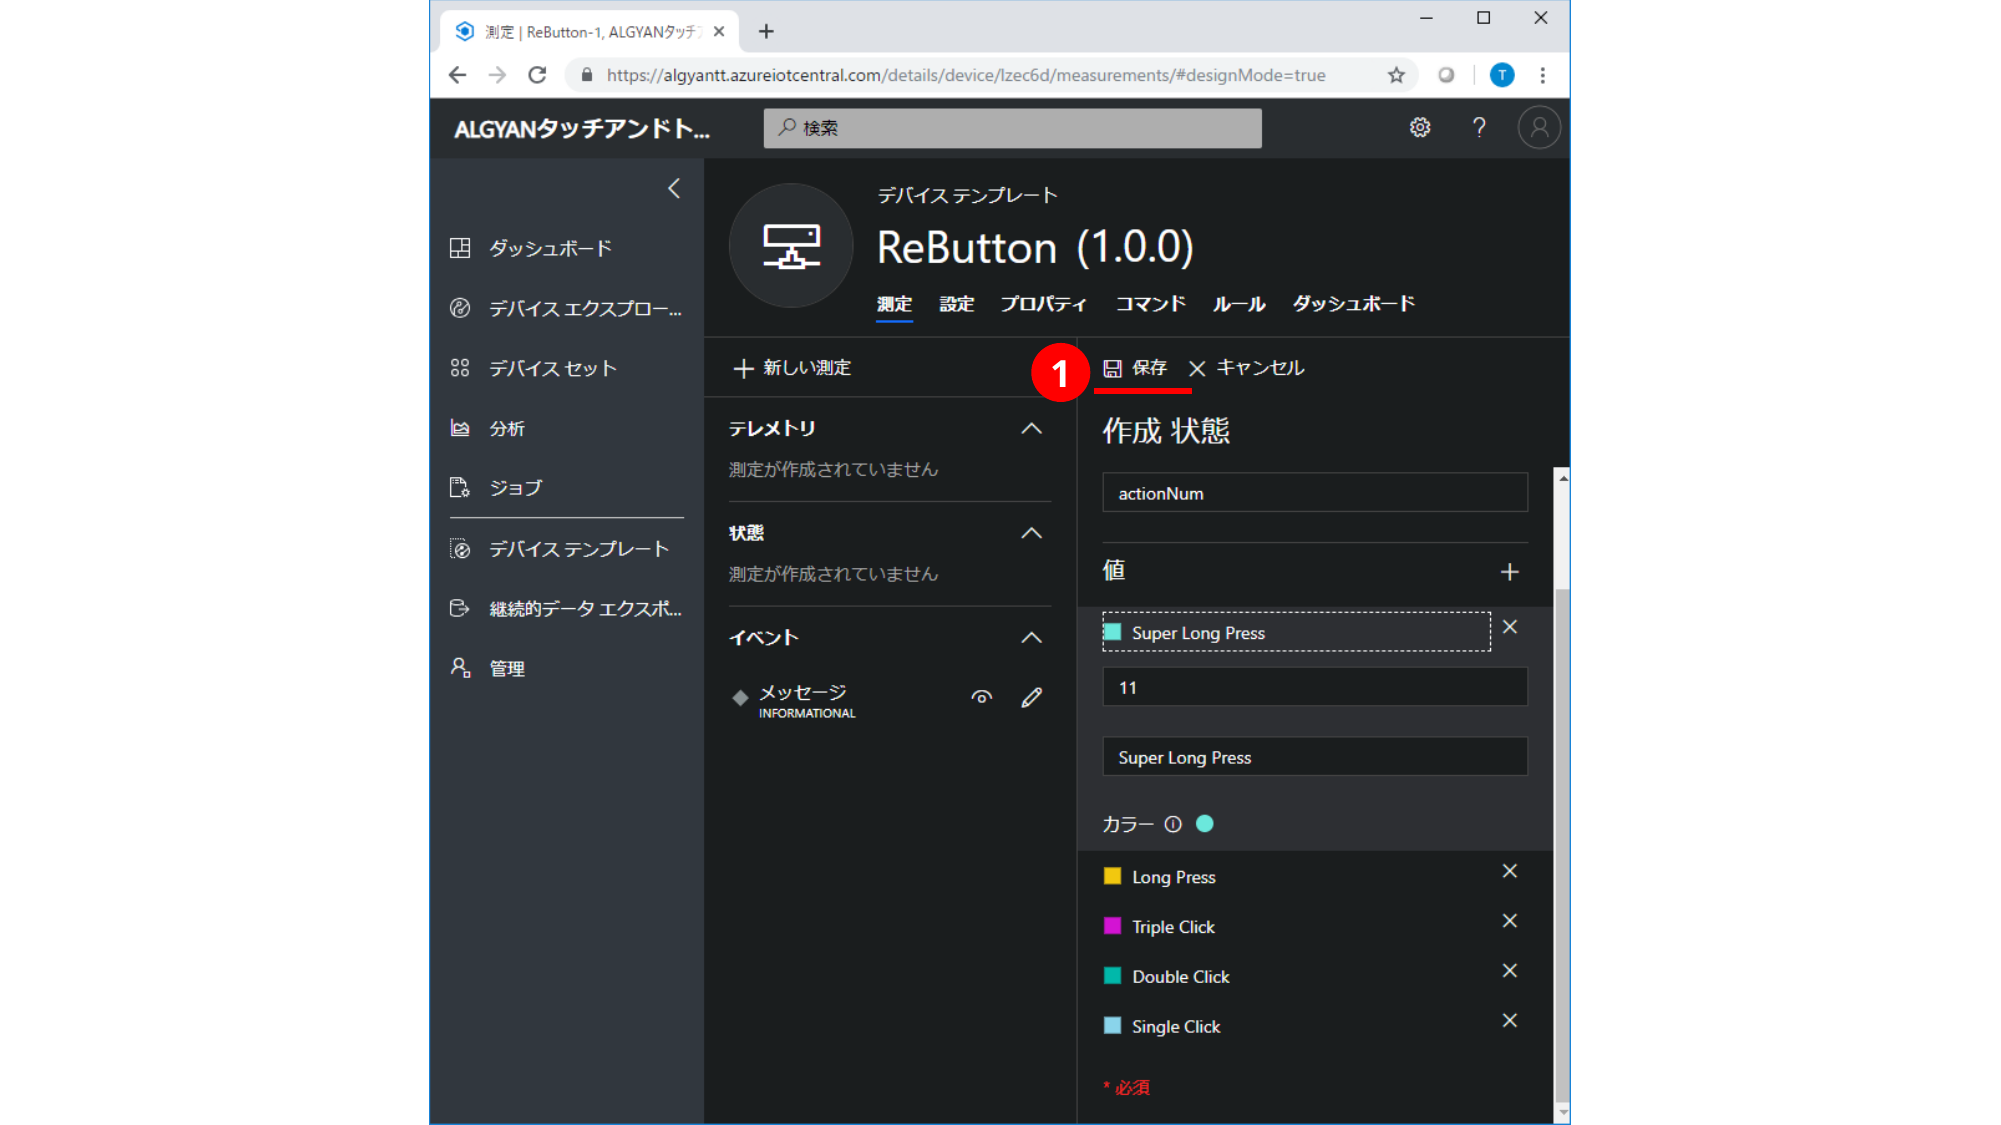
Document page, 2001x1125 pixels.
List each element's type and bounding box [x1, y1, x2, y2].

picture [429, 0, 1571, 1125]
